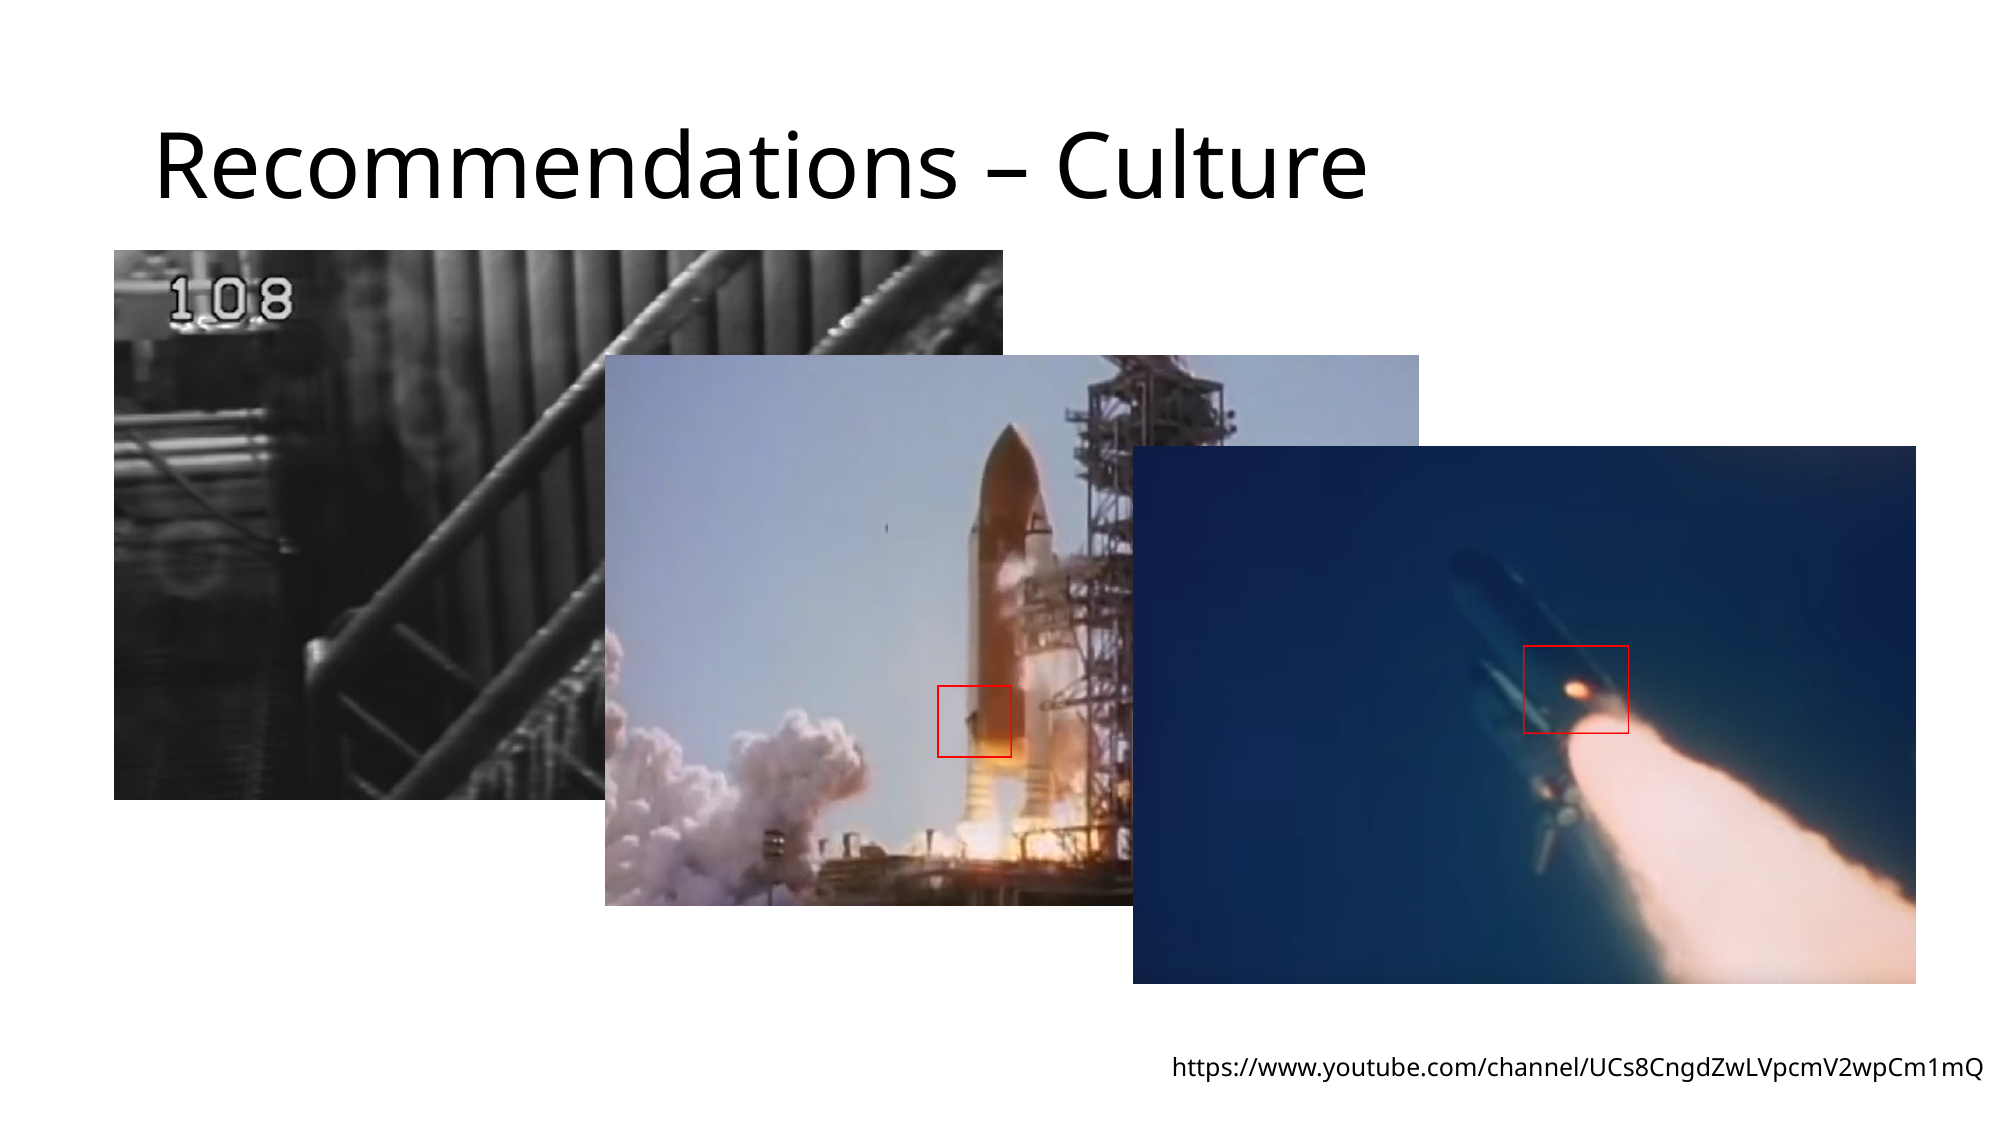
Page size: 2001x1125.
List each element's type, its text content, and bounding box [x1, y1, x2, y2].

text_box https://www.youtube.com/channel/UCs8CngdZwLVpcmV2wpCm1mQ [0, 1029, 2000, 1104]
picture [114, 250, 1916, 984]
title Recommendations – Culture [137, 59, 1863, 278]
